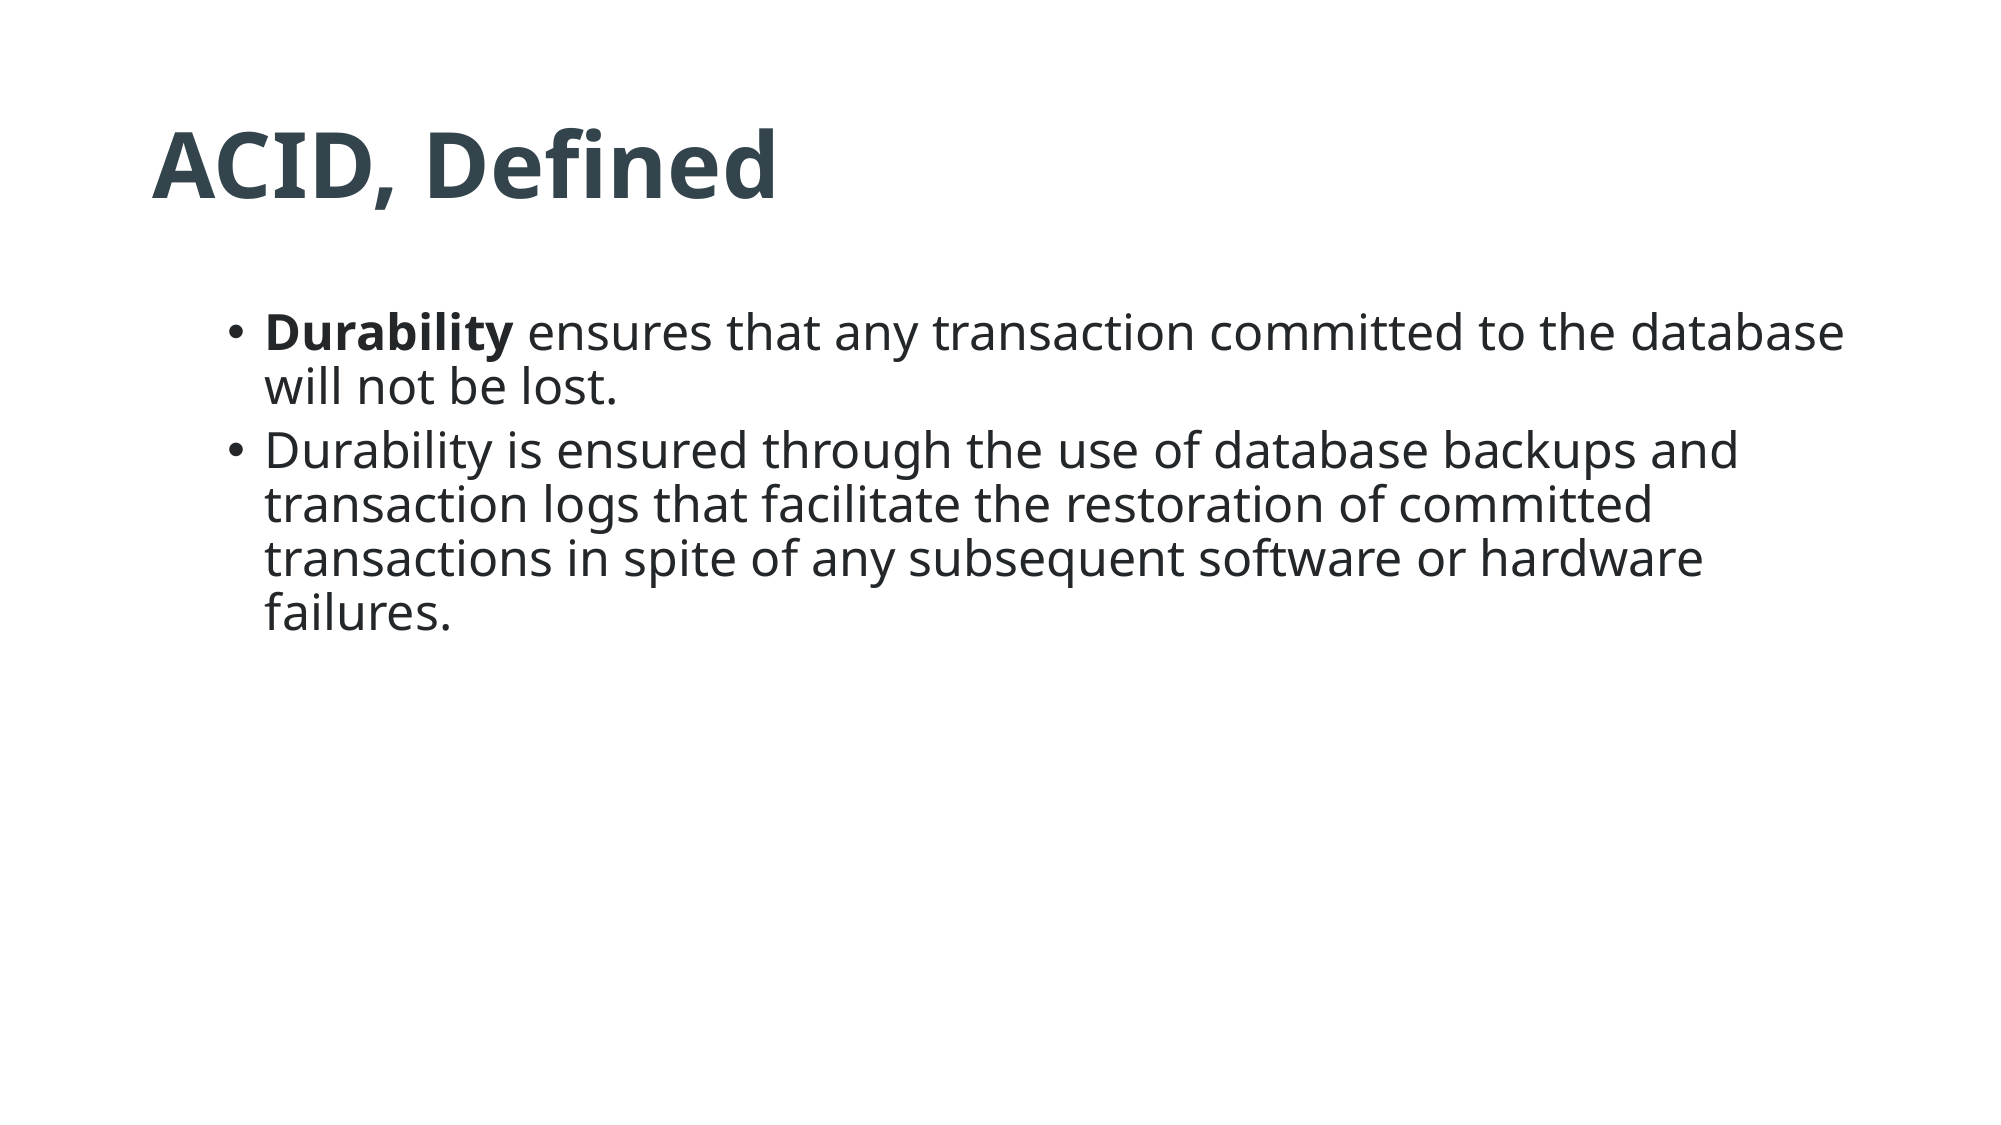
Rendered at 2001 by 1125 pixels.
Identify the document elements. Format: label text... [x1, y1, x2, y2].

title ACID, Defined [137, 59, 1863, 278]
list Durability ensures that any transaction committed to the database will not be lost. Durability is ensured through the use of database backups and transaction logs that facilitate the restoration of committed transactions in spite of any subsequent software or hardware failures. [137, 299, 1863, 1014]
